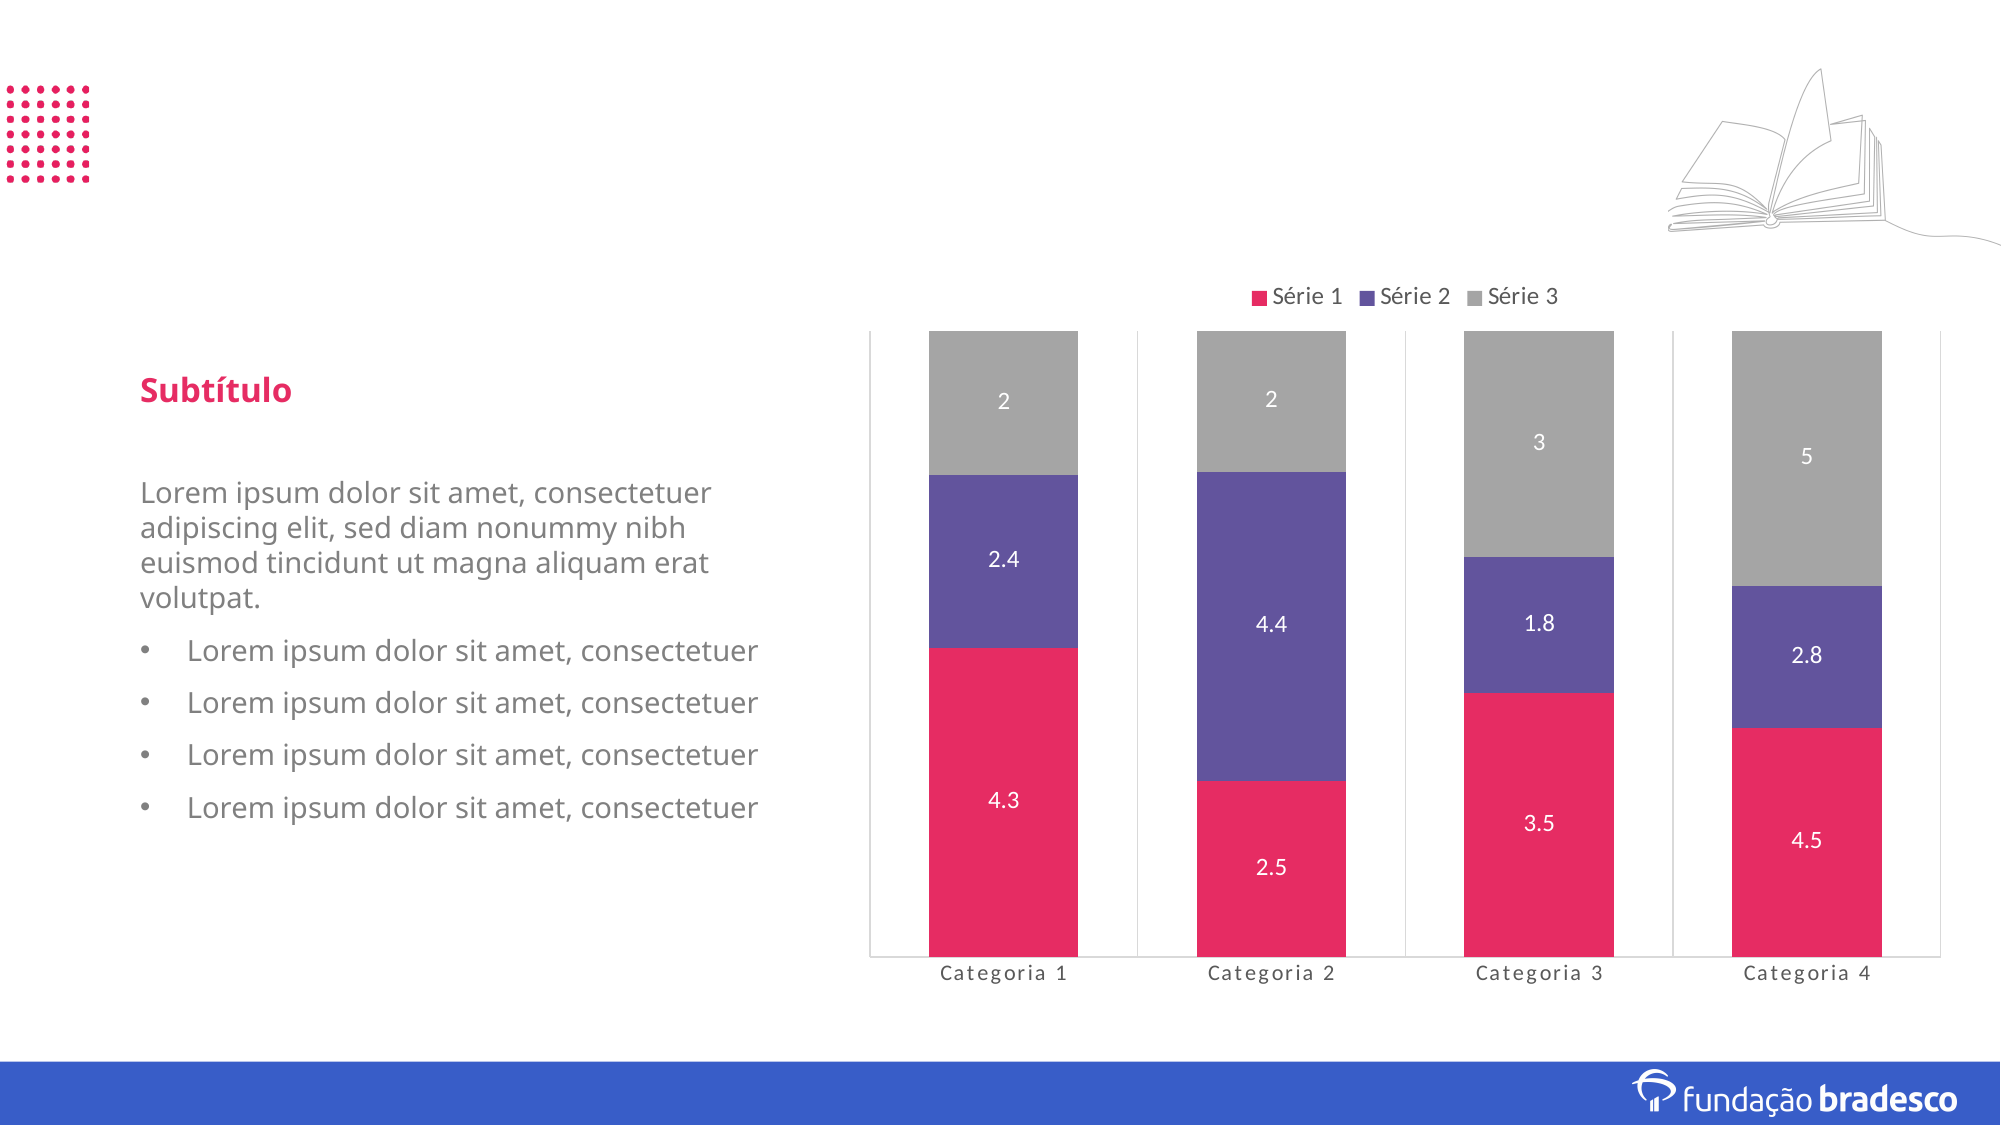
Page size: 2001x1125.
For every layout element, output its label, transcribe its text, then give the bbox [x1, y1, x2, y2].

text_box Subtítulo Lorem ipsum dolor sit amet, consectetuer adipiscing elit, sed diam nonummy nibh euismod tincidunt ut magna aliquam erat volutpat. Lorem ipsum dolor sit amet, consectetuer Lorem ipsum dolor sit amet, consectetuer Lorem ipsum dolor sit amet, consectetuer Lorem ipsum dolor sit amet, consectetuer [125, 362, 827, 902]
chart [847, 268, 1963, 1001]
picture [1632, 1069, 1957, 1117]
picture [0, 85, 90, 183]
